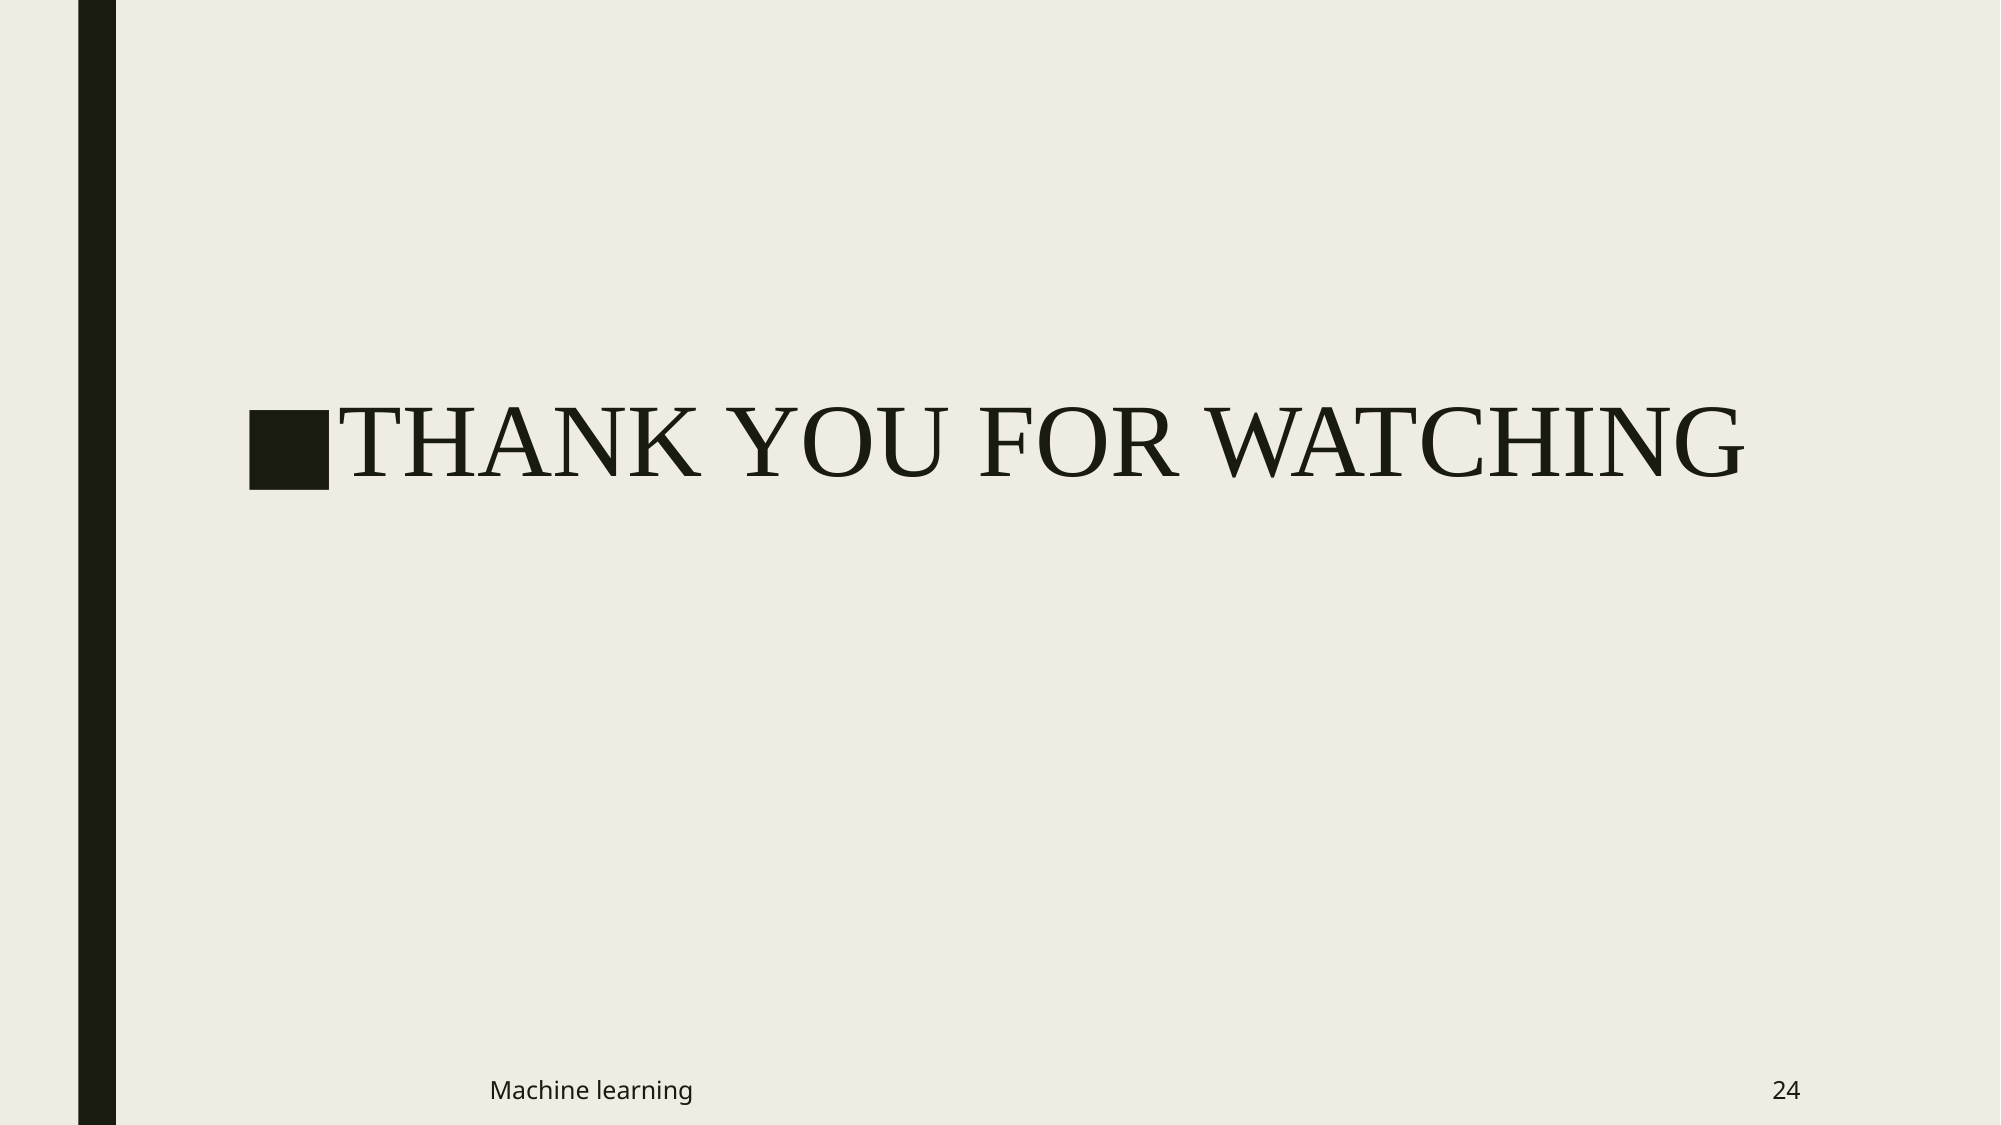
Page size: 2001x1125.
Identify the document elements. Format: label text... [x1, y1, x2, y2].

list THANK YOU FOR WATCHING [225, 375, 1800, 524]
slide_number 24 [1553, 1058, 1816, 1125]
footer Machine learning [474, 1058, 1505, 1125]
